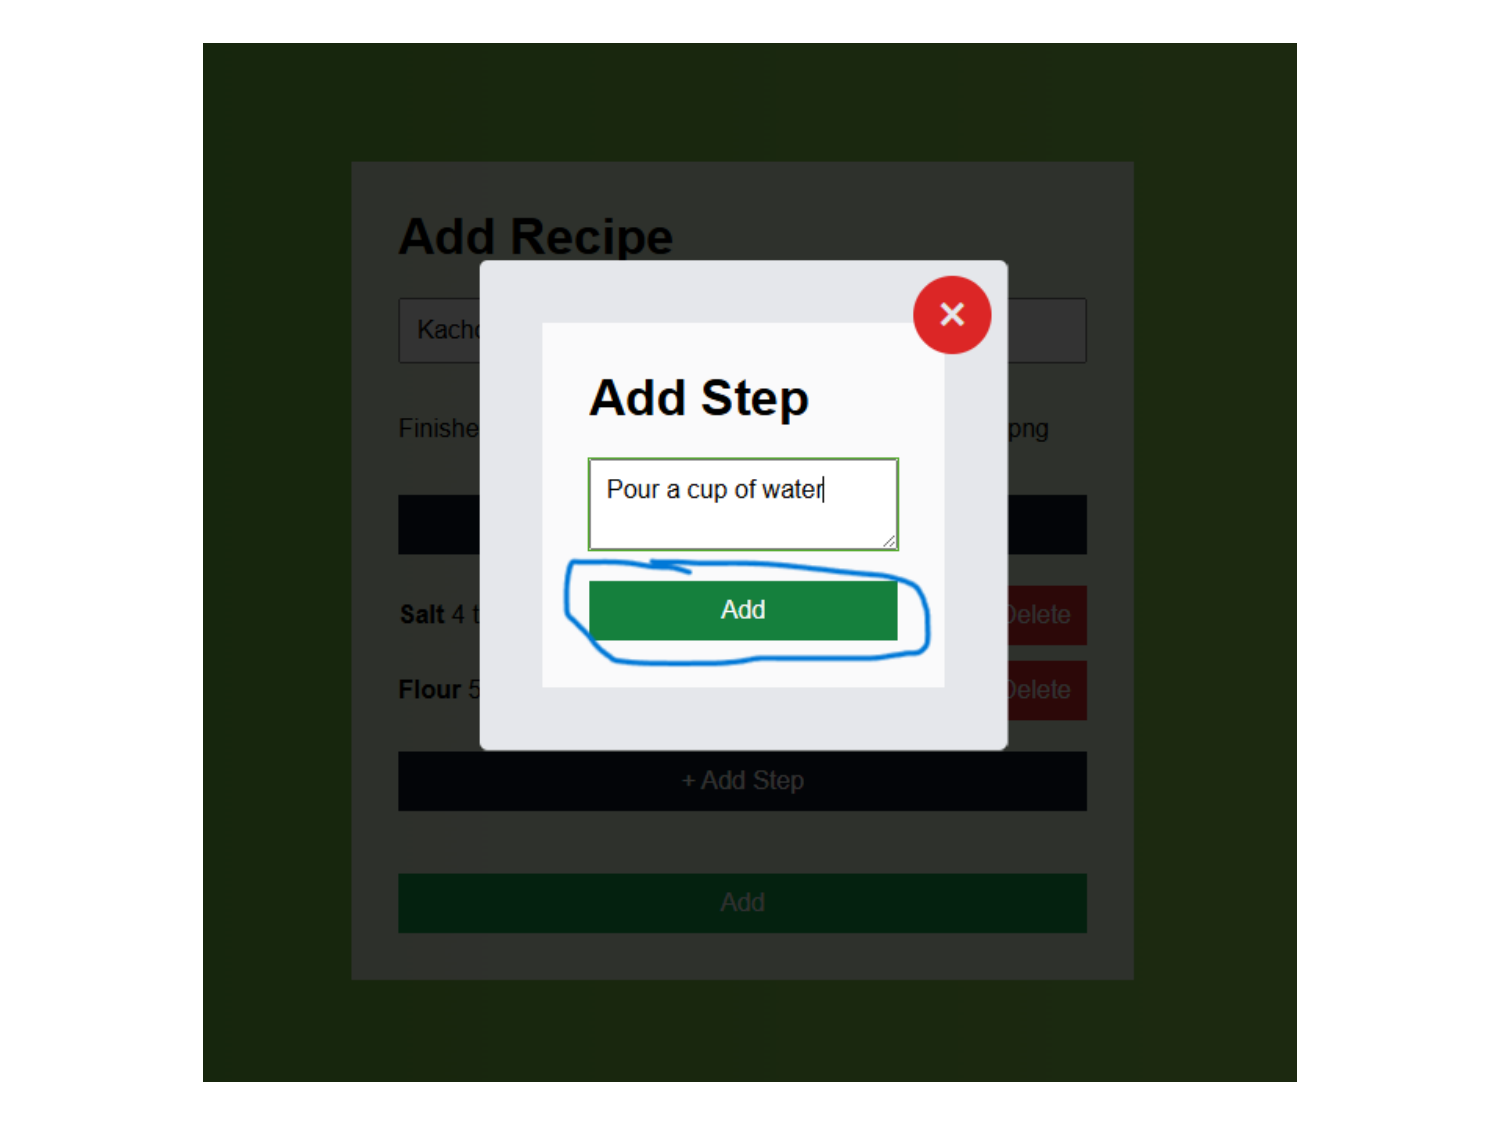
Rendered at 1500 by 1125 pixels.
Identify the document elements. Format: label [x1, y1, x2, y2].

picture [203, 43, 1297, 1082]
